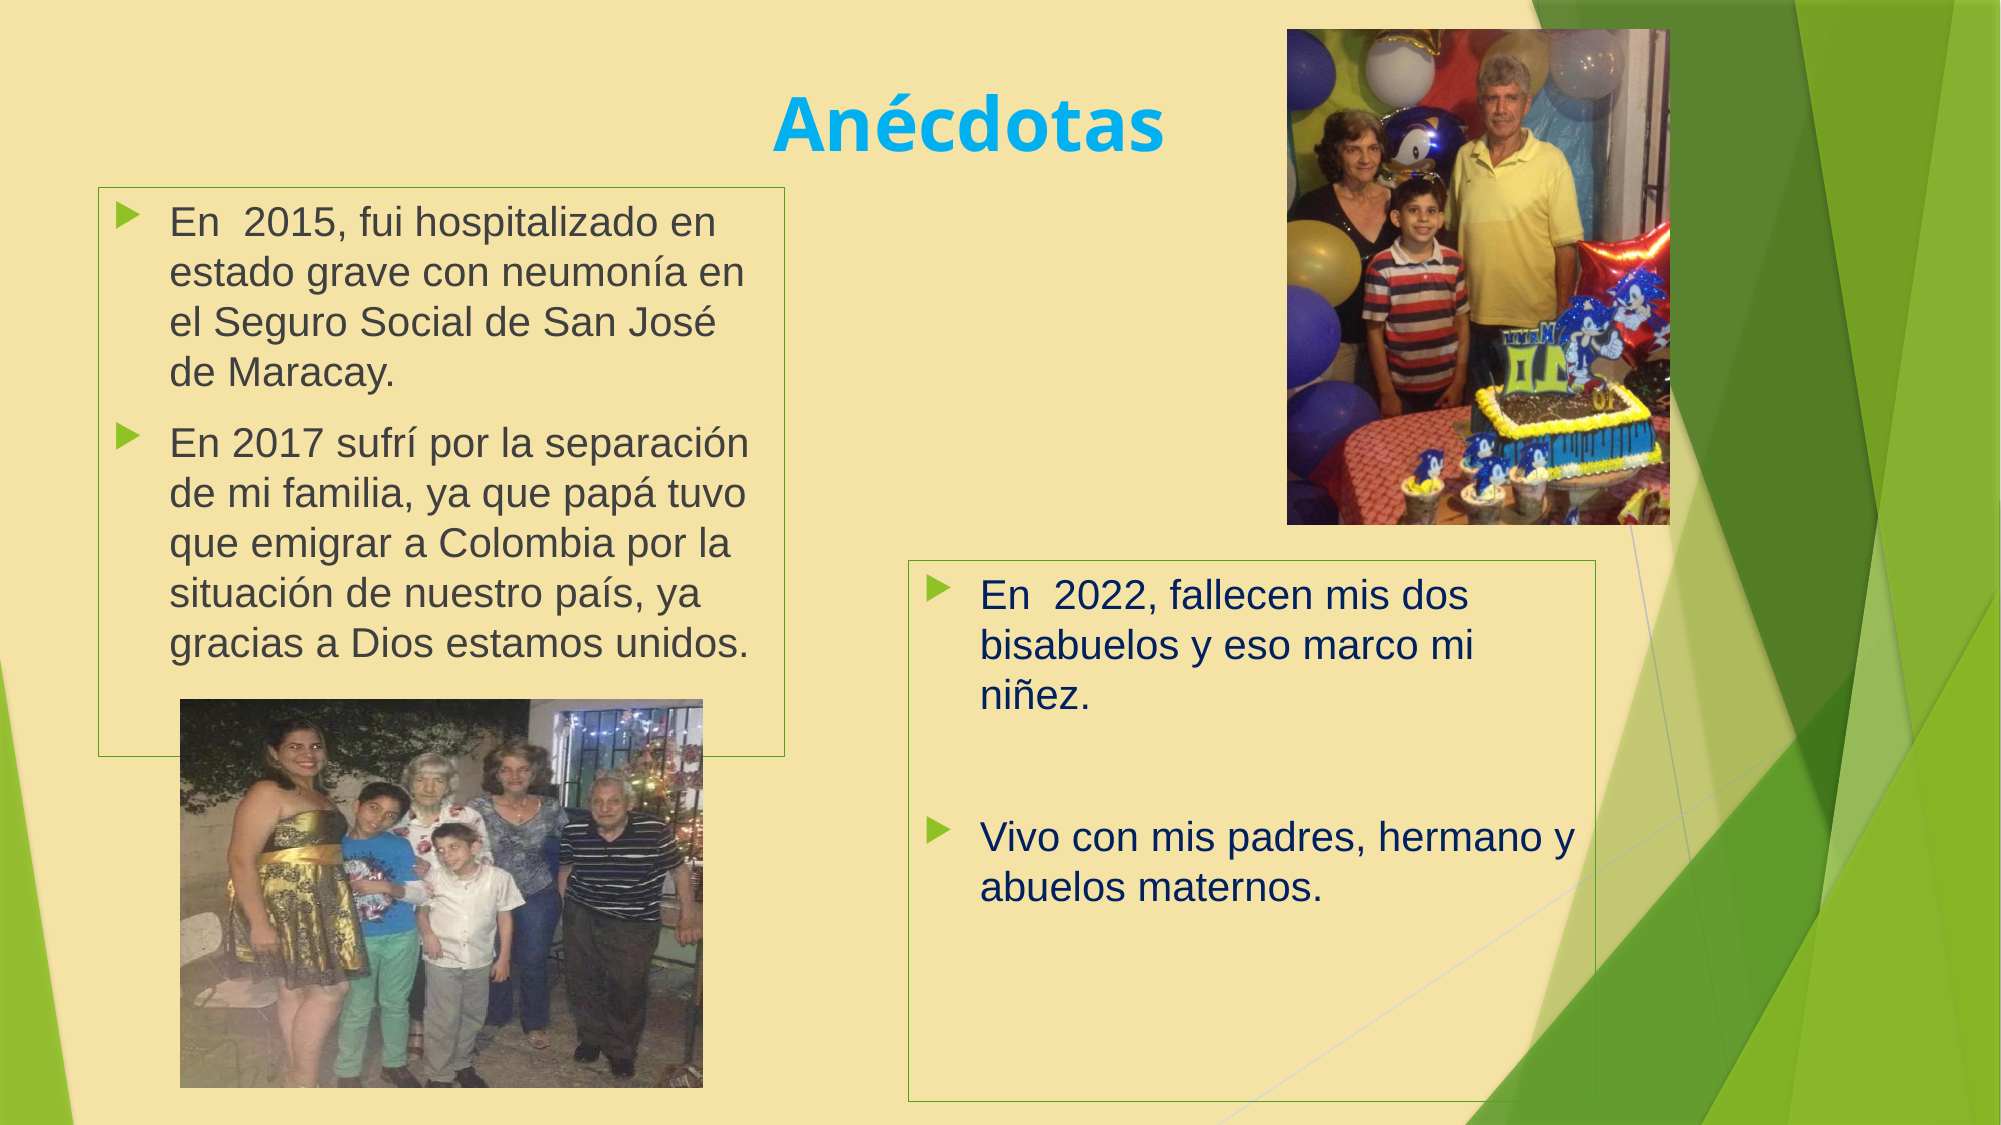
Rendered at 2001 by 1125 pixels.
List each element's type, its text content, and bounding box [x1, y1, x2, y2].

picture [1286, 28, 1671, 526]
title Anécdotas [399, 37, 1281, 207]
list En 2022, fallecen mis dos bisabuelos y eso marco mi niñez. Vivo con mis padres, hermano y abuelos maternos. [908, 560, 1596, 1102]
picture [179, 699, 703, 1088]
list En 2015, fui hospitalizado en estado grave con neumonía en el Seguro Social de San José de Maracay. En 2017 sufrí por la separación de mi familia, ya que papá tuvo que emigrar a Colombia por la situación de nuestro país, ya gracias a Dios estamos unidos. [98, 187, 785, 757]
